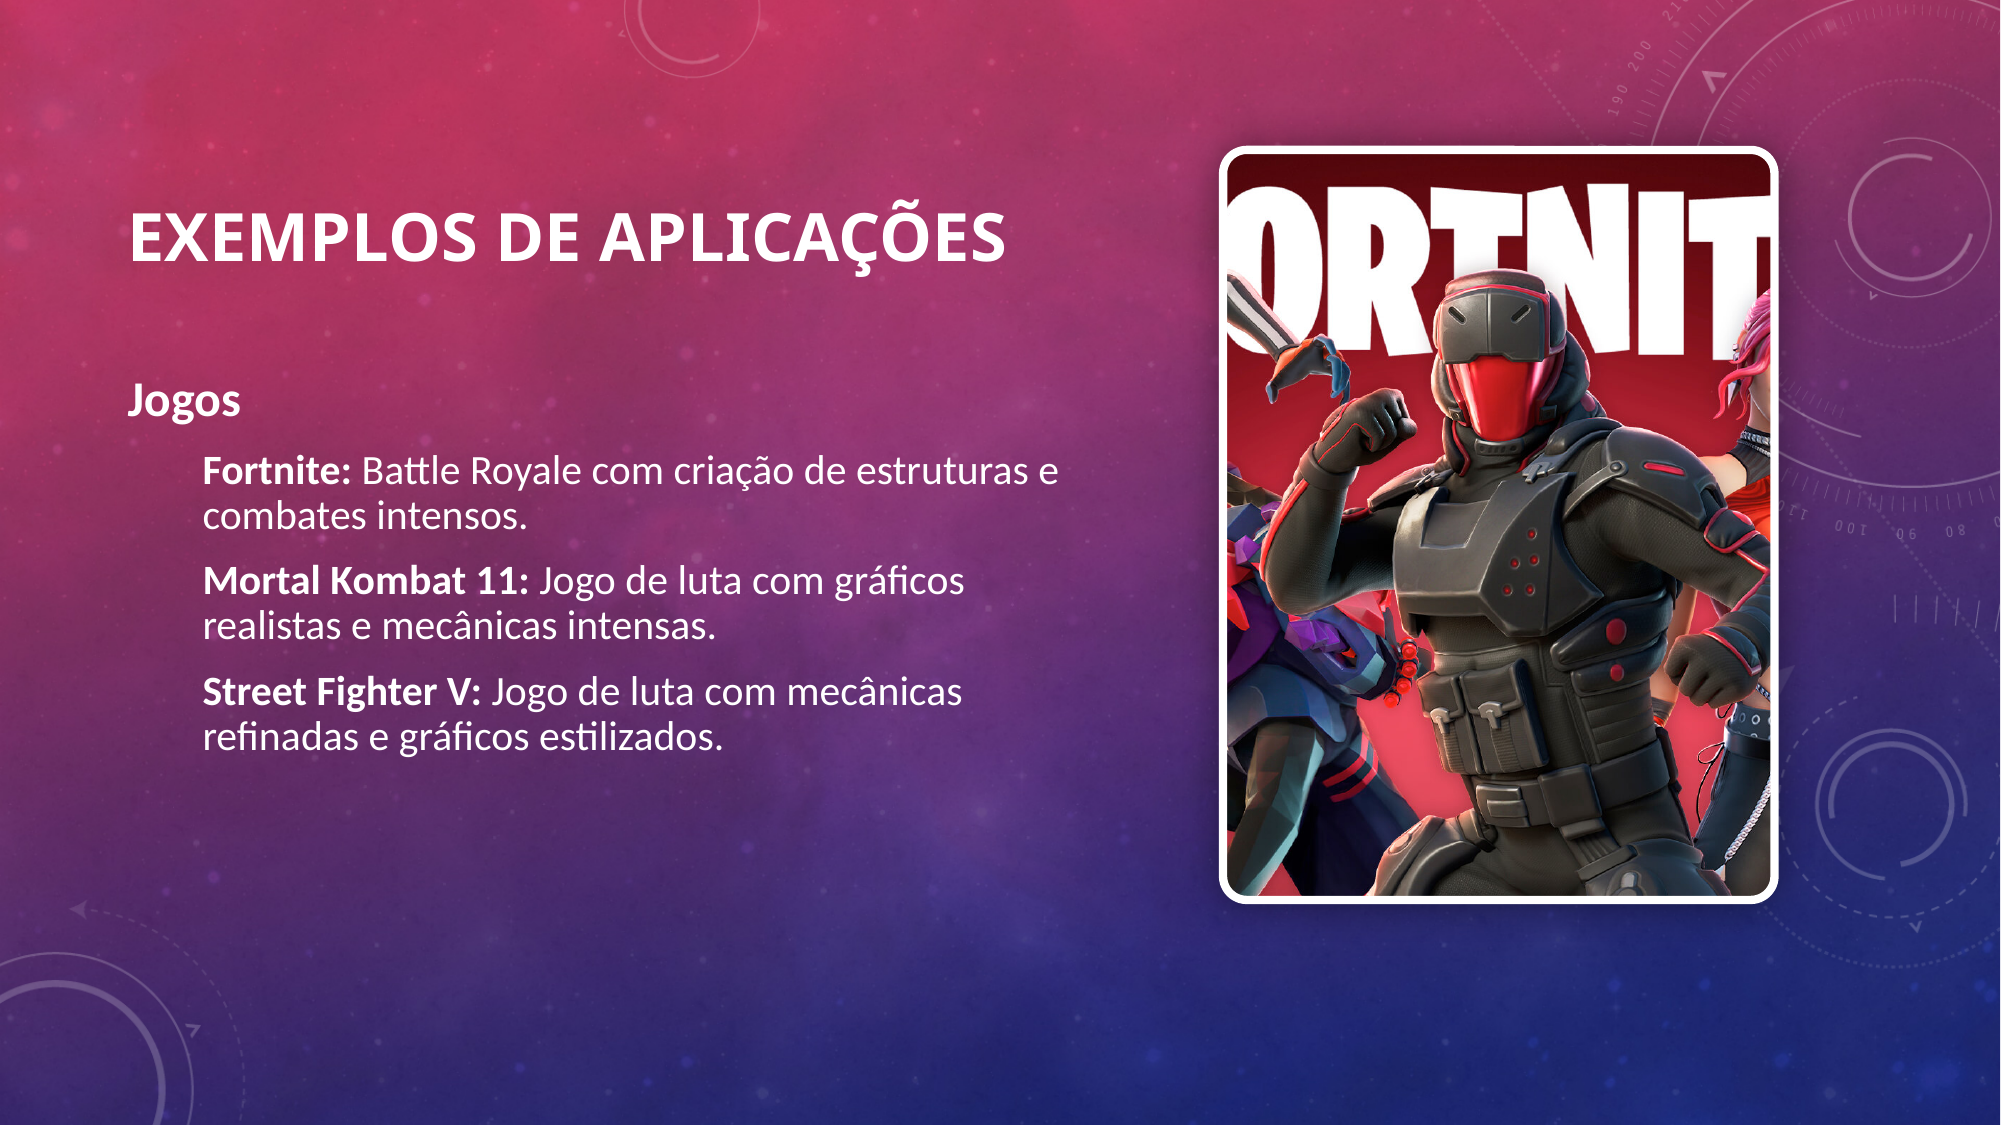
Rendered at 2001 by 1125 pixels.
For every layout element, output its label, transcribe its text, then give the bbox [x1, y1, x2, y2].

title Exemplos de Aplicações [112, 150, 1124, 282]
list Jogos Fortnite: Battle Royale com criação de estruturas e combates intensos. Mortal Kombat 11: Jogo de luta com gráficos realistas e mecânicas intensas. Street Fighter V: Jogo de luta com mecânicas refinadas e gráficos estilizados. [112, 365, 1124, 900]
picture [0, 0, 2001, 1125]
